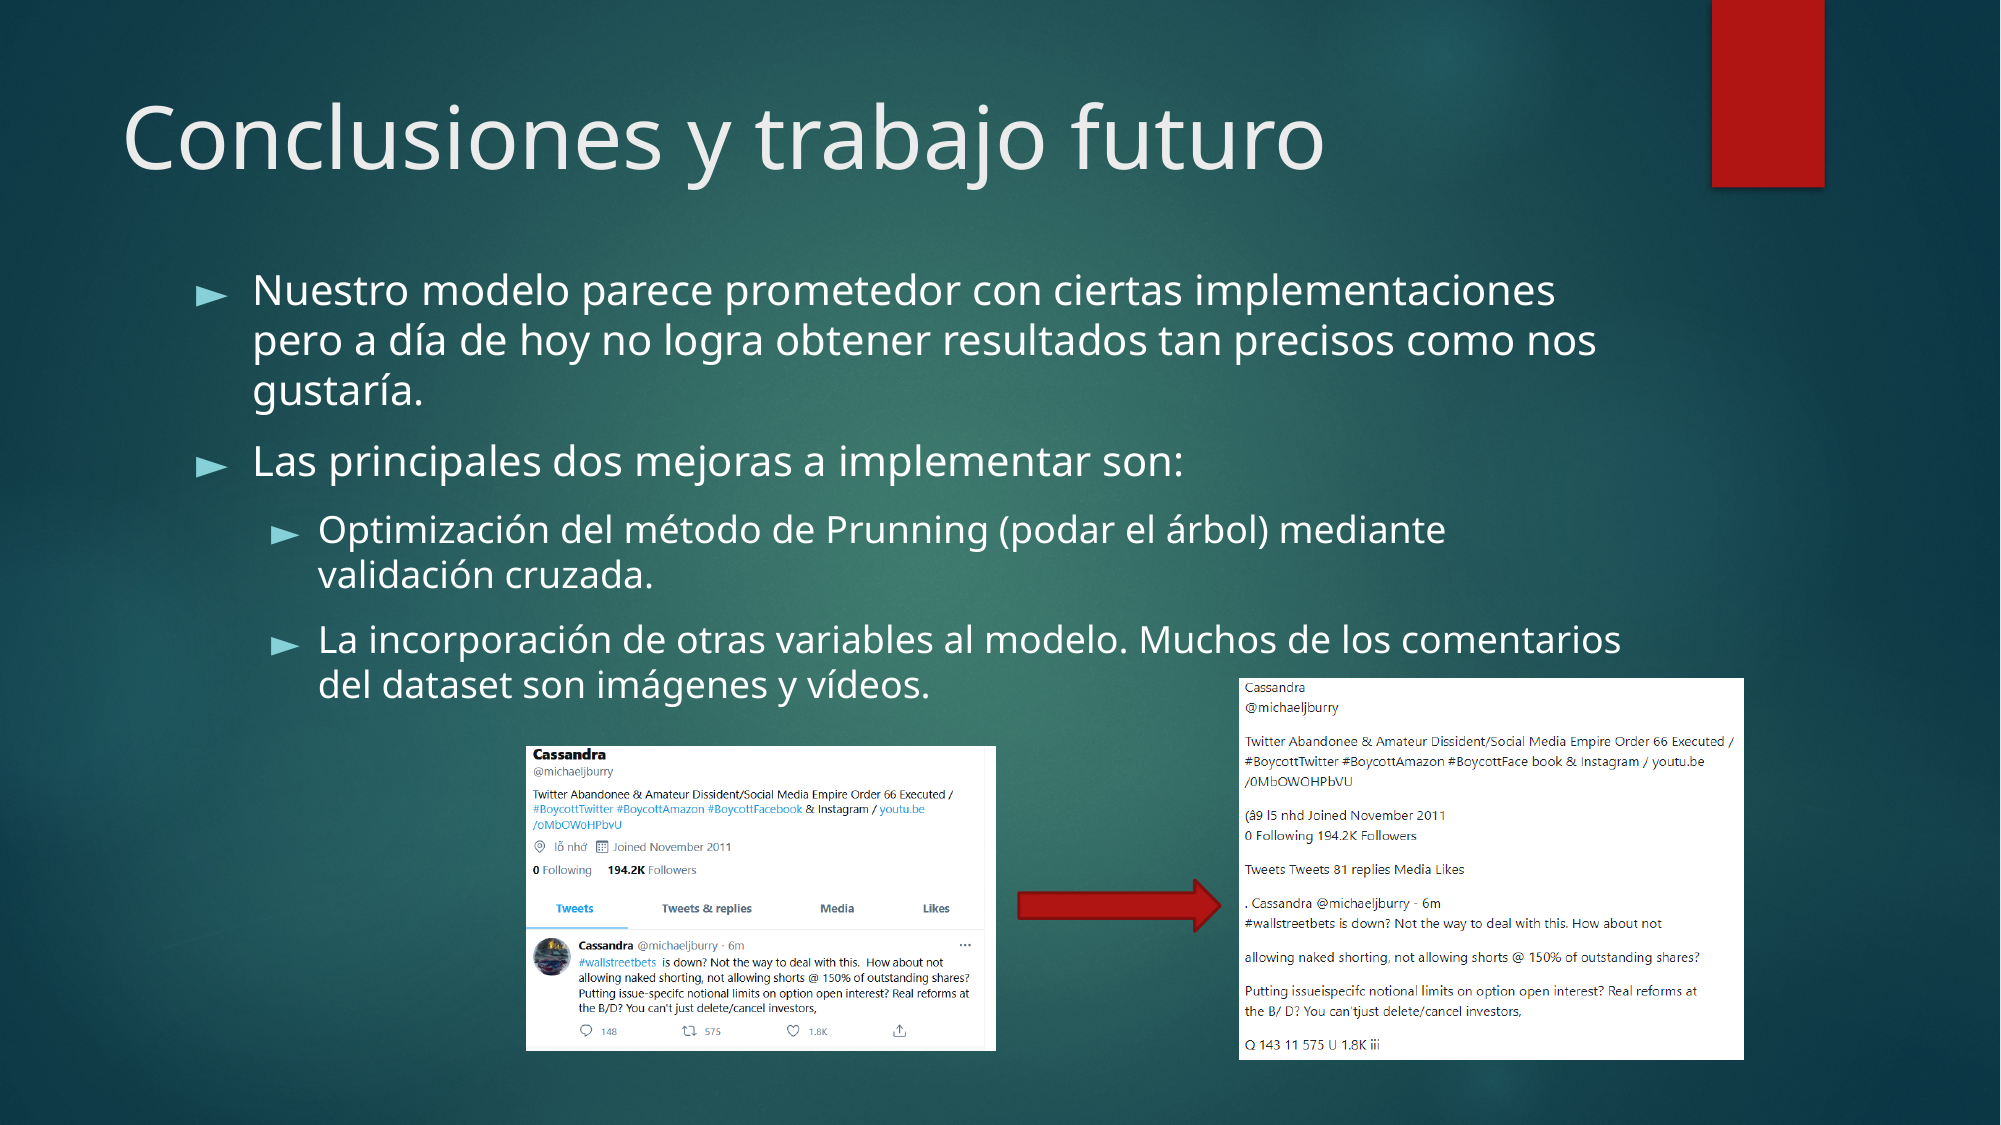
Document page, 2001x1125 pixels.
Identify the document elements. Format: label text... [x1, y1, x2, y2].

text_box [1018, 880, 1221, 932]
title Conclusiones y trabajo futuro [106, 74, 1649, 304]
list Nuestro modelo parece prometedor con ciertas implementaciones pero a día de hoy no logra obtener resultados tan precisos como nos gustaría. Las principales dos mejoras a implementar son: Optimización del método de Prunning (podar el árbol) mediante validación cruzada. La incorporación de otras variables al modelo. Muchos de los comentarios del dataset son imágenes y vídeos. [181, 256, 1649, 945]
picture [0, 0, 2001, 1125]
